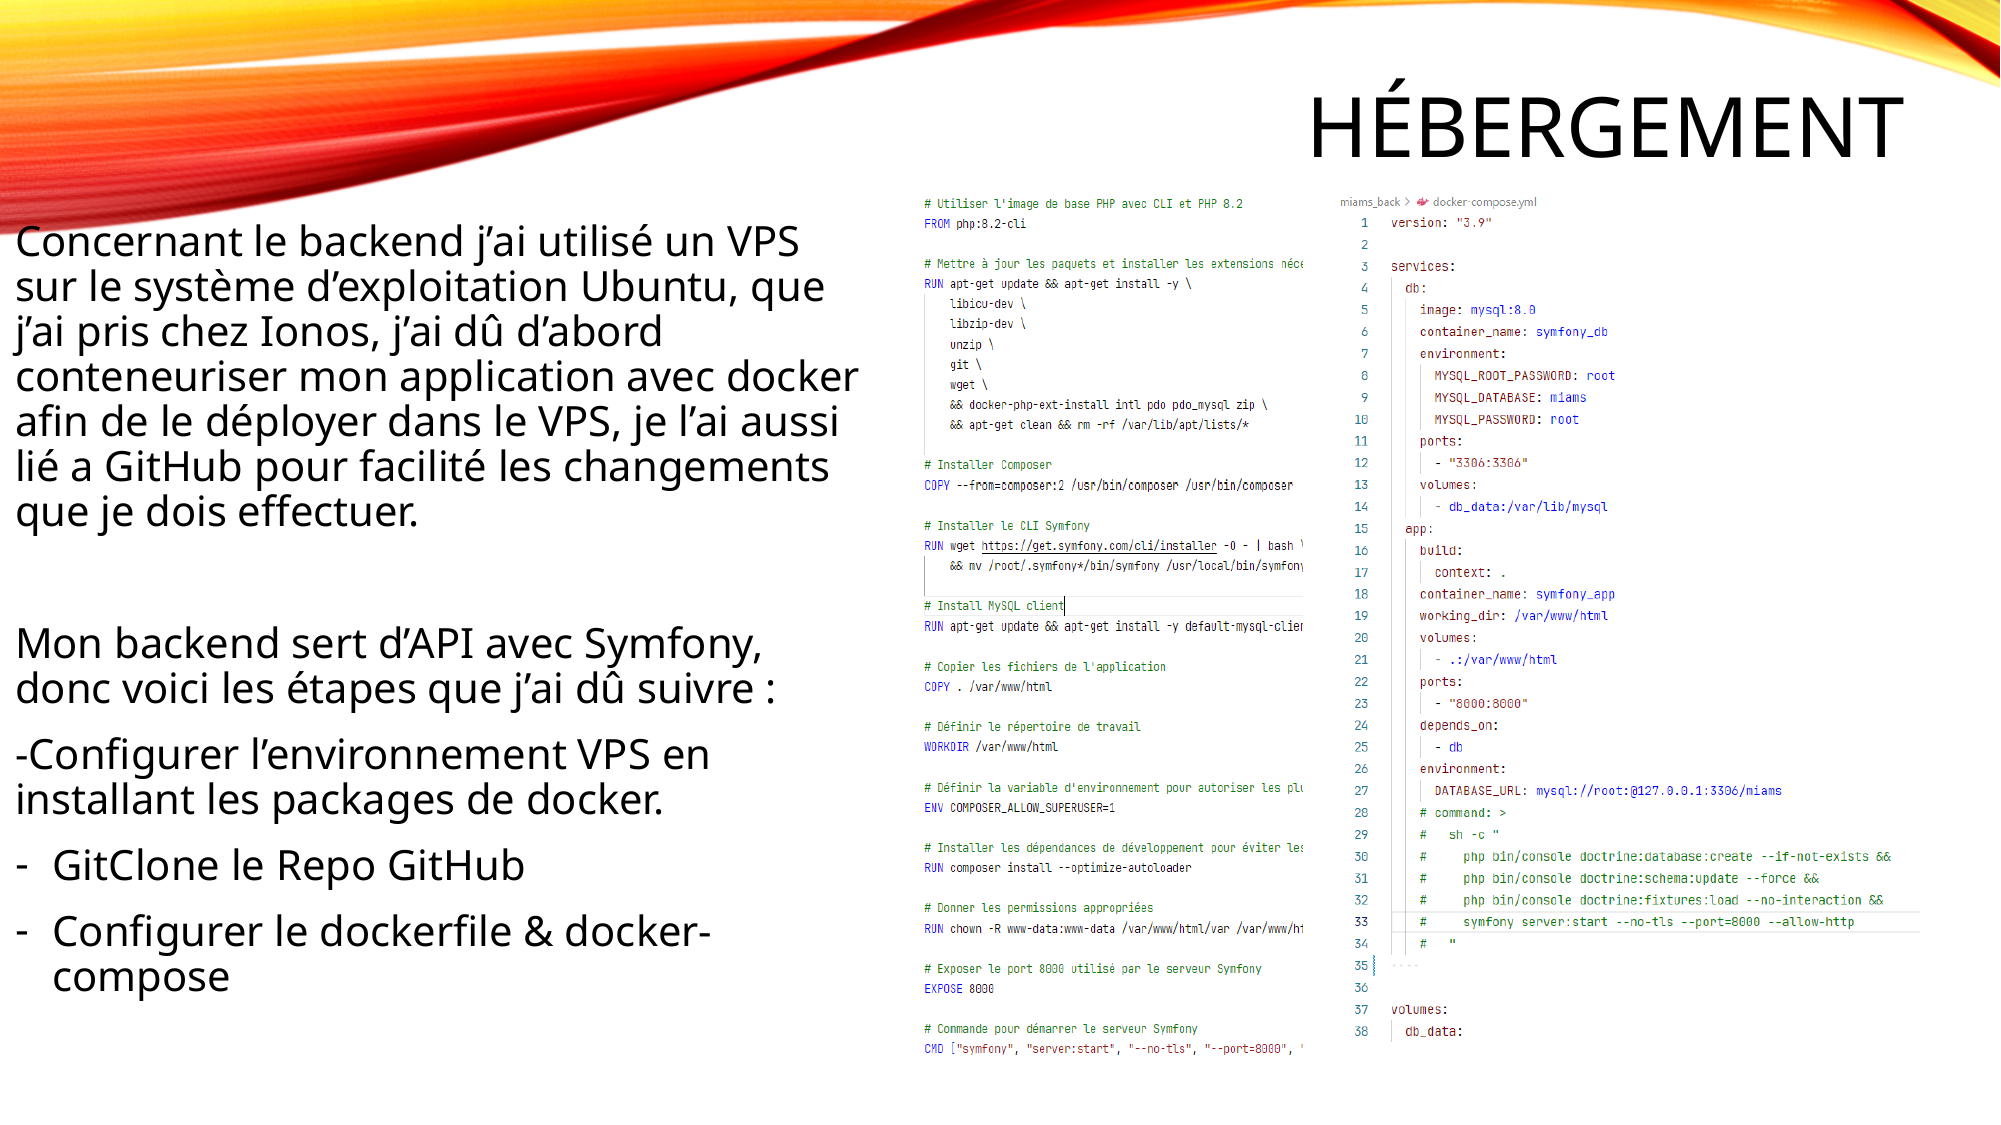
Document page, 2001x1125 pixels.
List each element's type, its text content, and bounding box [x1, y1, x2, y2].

title Hébergement [1275, 24, 1920, 237]
picture [0, 0, 2000, 1069]
list Concernant le backend j’ai utilisé un VPS sur le système d’exploitation Ubuntu, que j’ai pris chez Ionos, j’ai dû d’abord conteneuriser mon application avec docker afin de le déployer dans le VPS, je l’ai aussi lié a GitHub pour facilité les changements que je dois effectuer. Mon backend sert d’API avec Symfony, donc voici les étapes que j’ai dû suivre : -Configurer l’environnement VPS en installant les packages de docker. GitClone le Repo GitHub Configurer le dockerfile & docker-compose [0, 212, 885, 1109]
